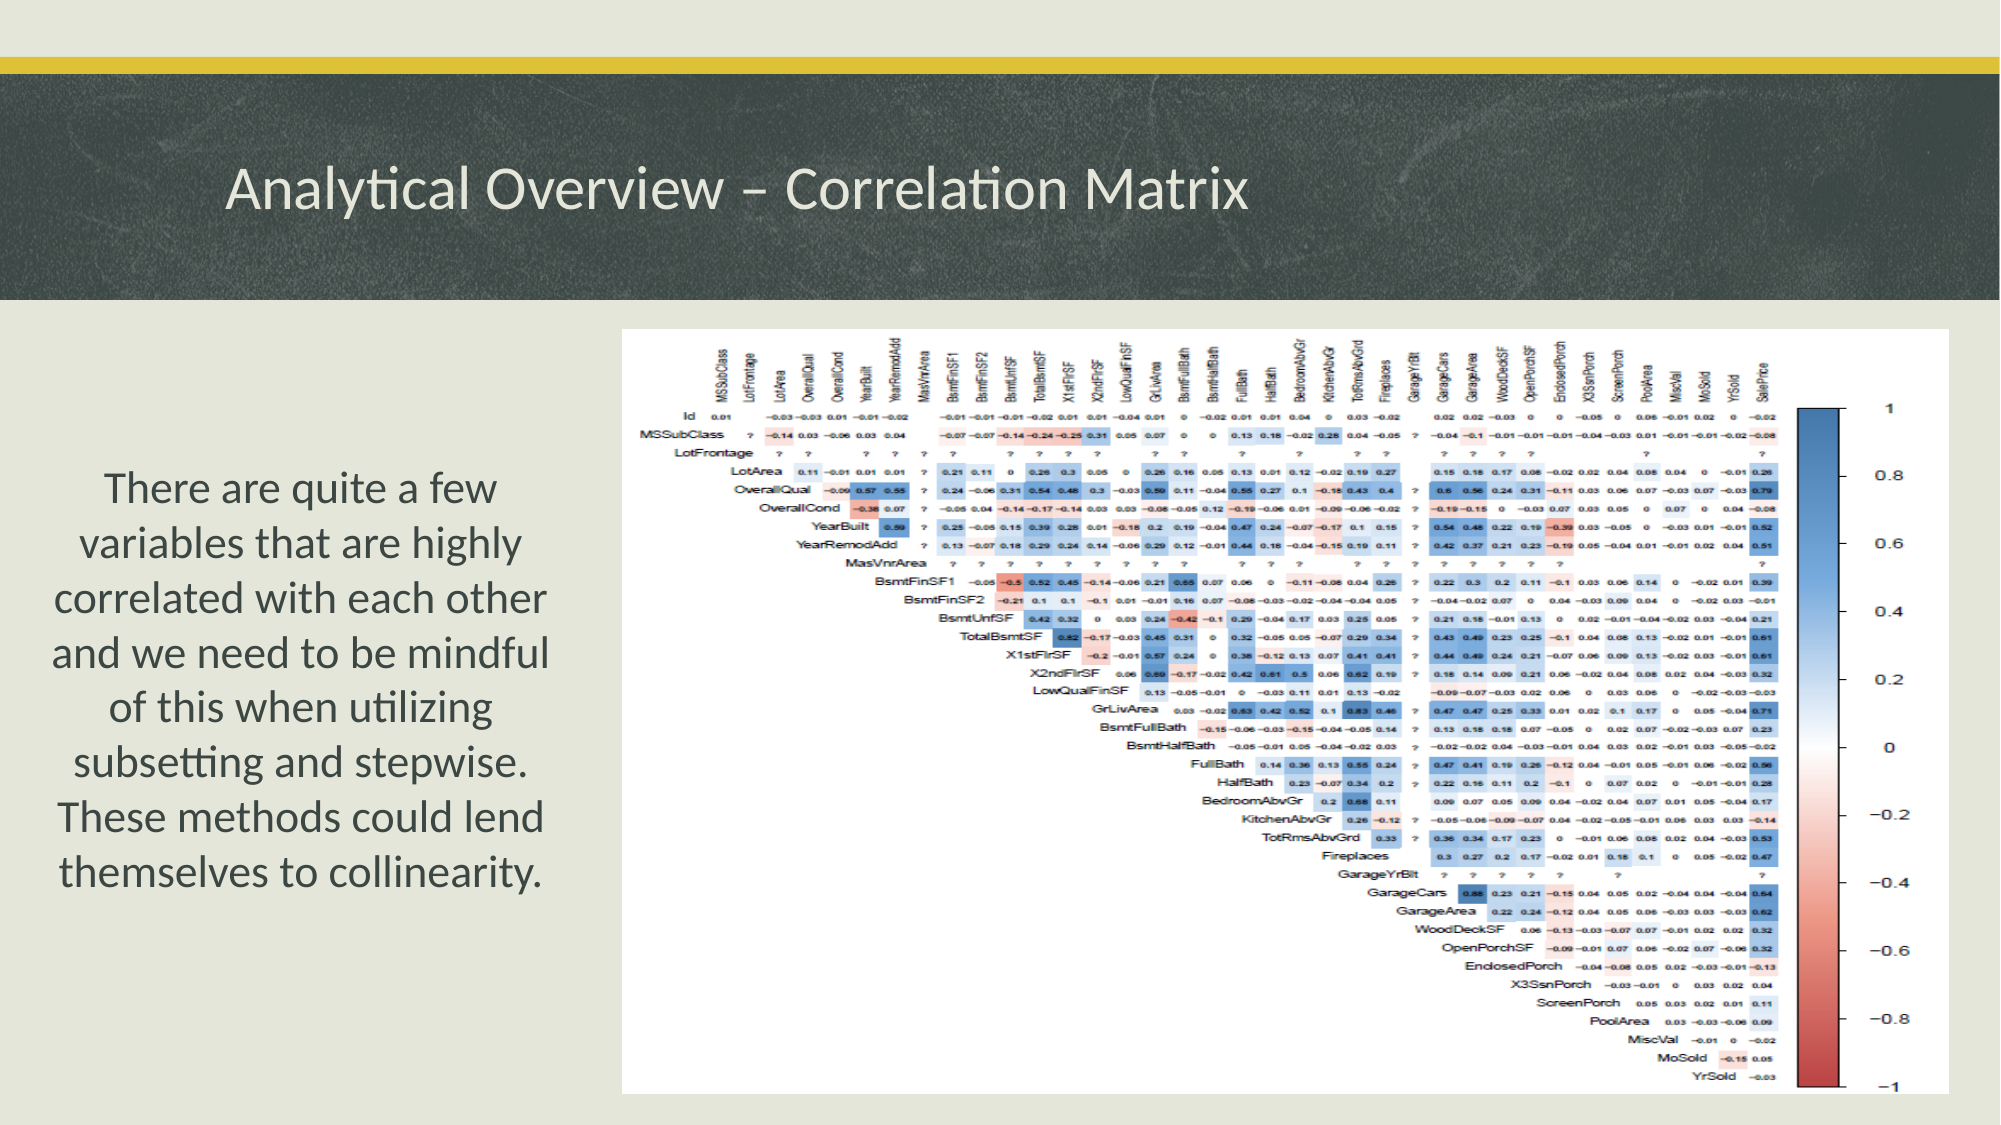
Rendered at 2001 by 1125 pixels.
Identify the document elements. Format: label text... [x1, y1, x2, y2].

list There are quite a few variables that are highly correlated with each other and we need to be mindful of this when utilizing subsetting and stepwise. These methods could lend themselves to collinearity. [14, 329, 588, 1111]
picture [0, 74, 2000, 300]
picture [621, 329, 1949, 1094]
title Analytical Overview – Correlation Matrix [210, 76, 1790, 300]
